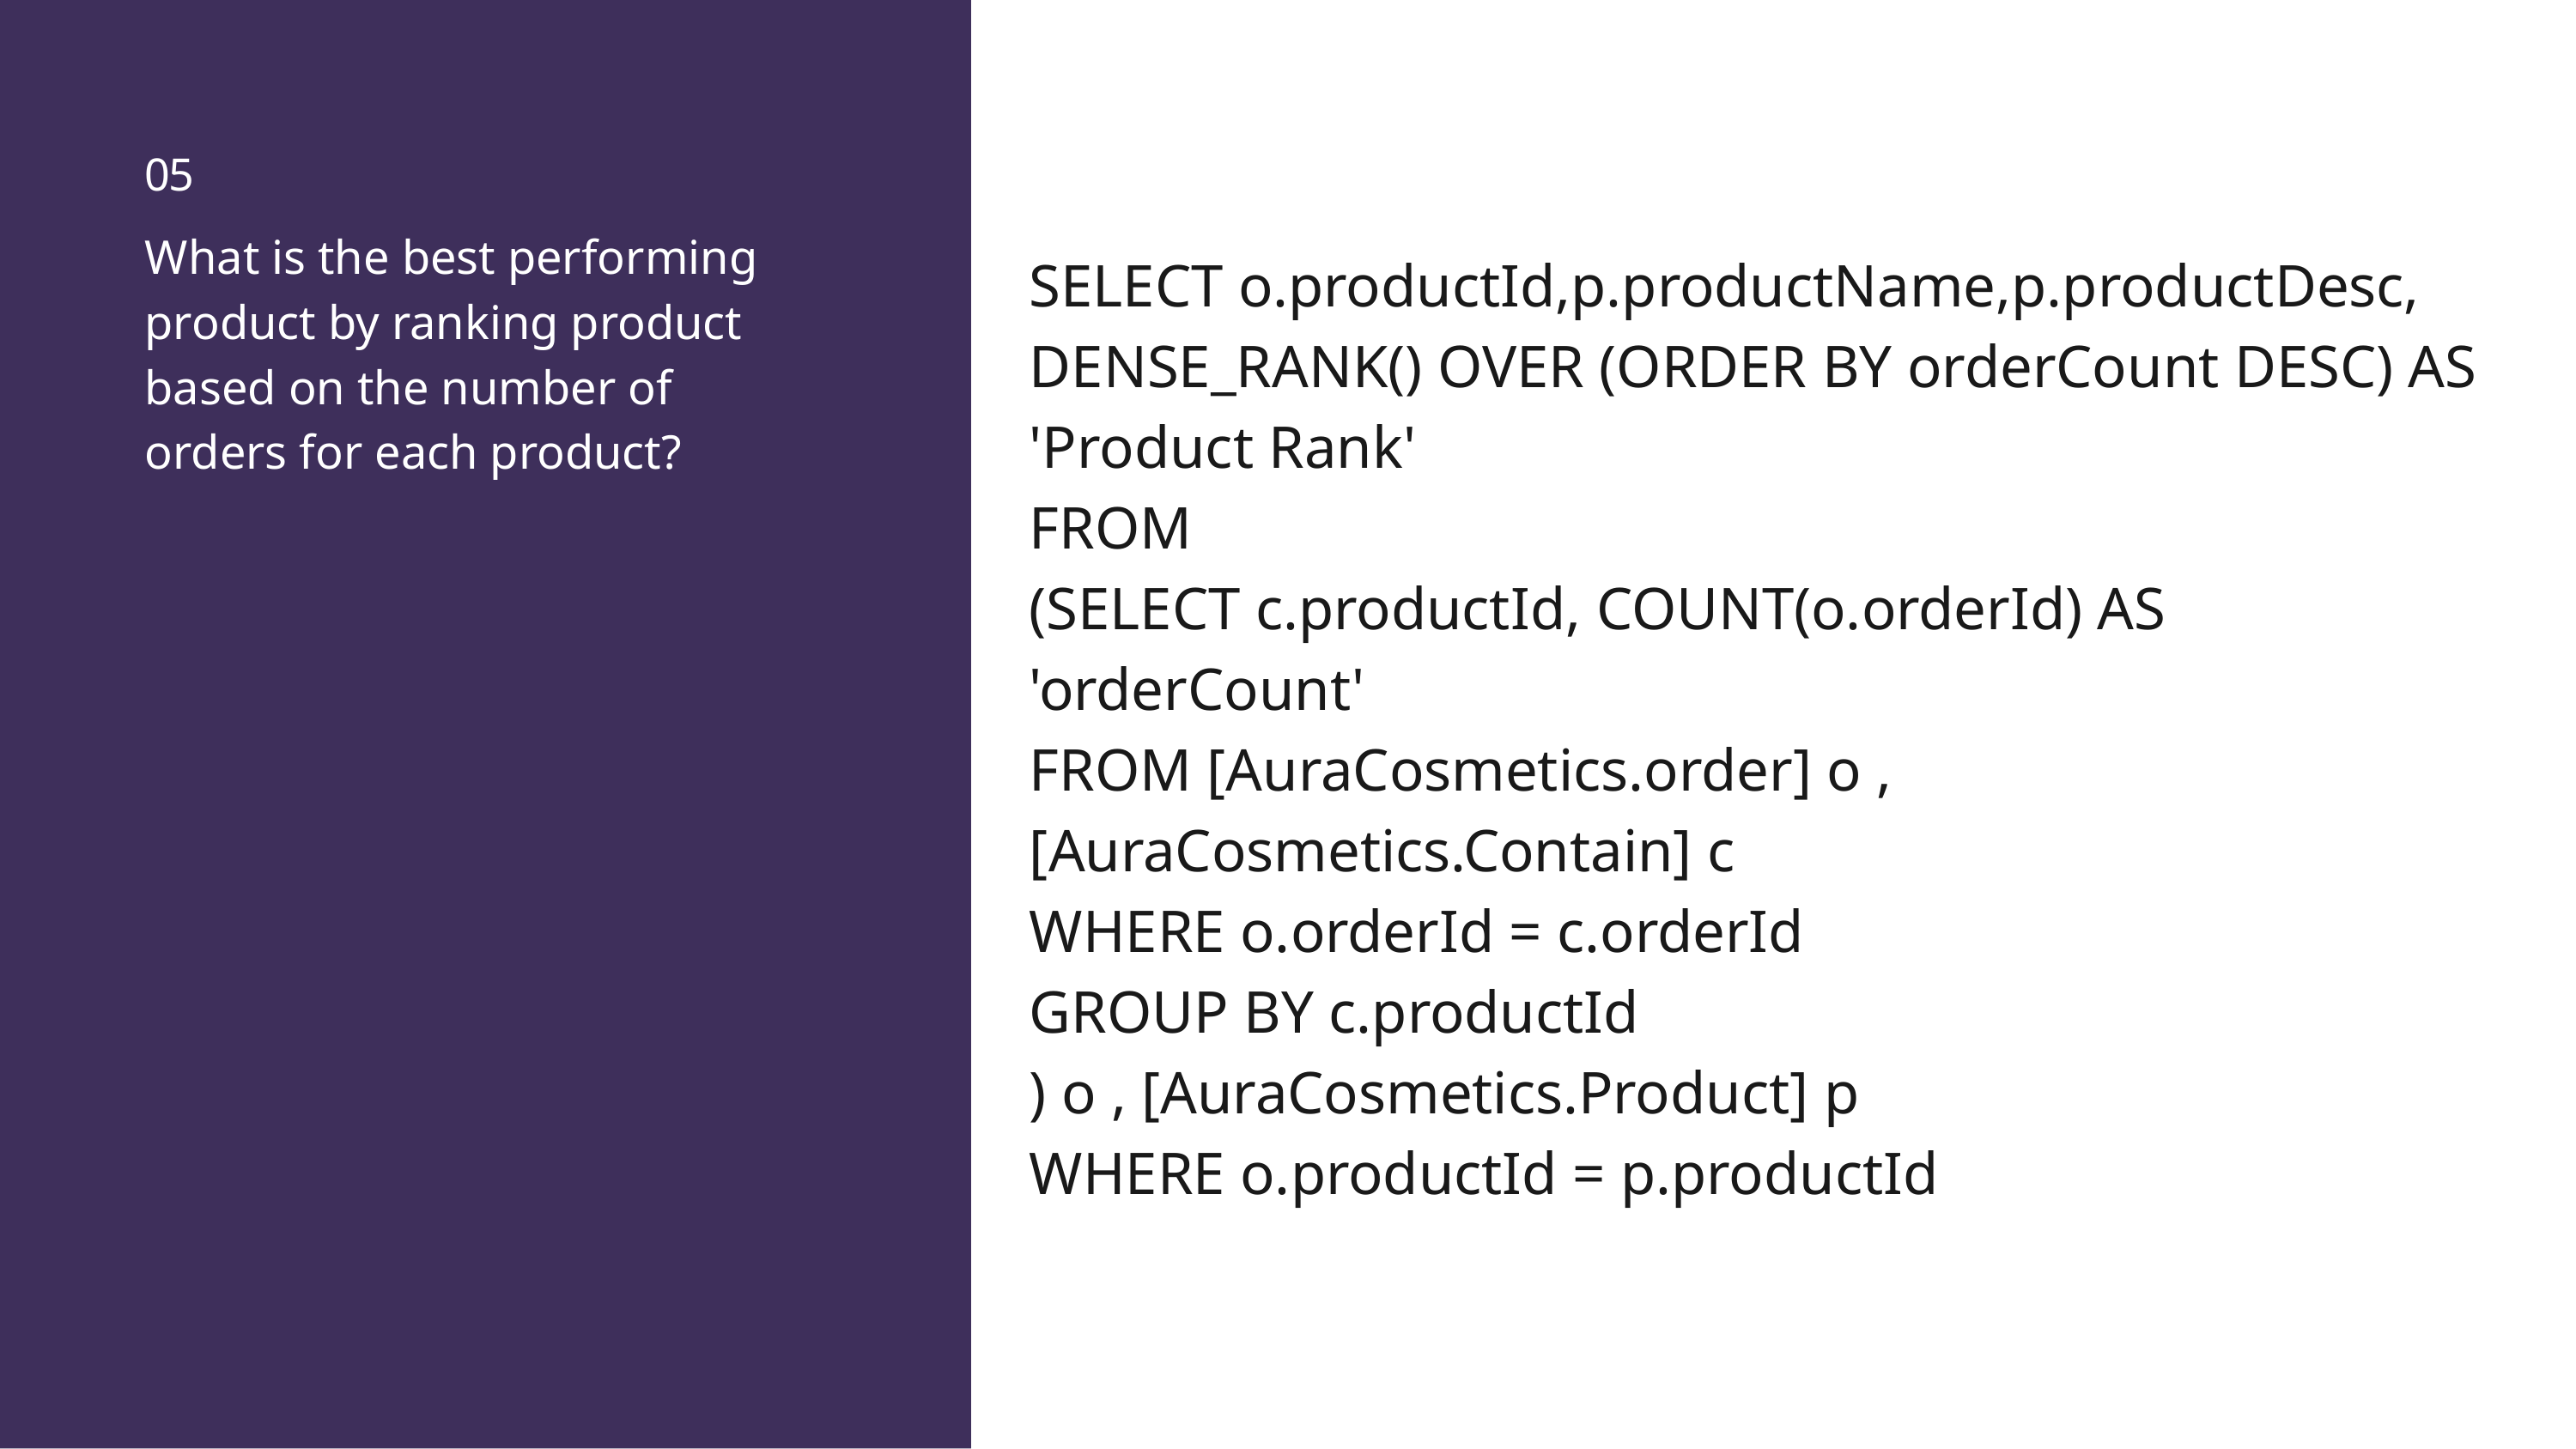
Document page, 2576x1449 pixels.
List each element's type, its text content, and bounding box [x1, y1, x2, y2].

text_box SELECT o.productId,p.productName,p.productDesc, DENSE_RANK() OVER (ORDER BY orderCount DESC) AS 'Product Rank' FROM (SELECT c.productId, COUNT(o.orderId) AS 'orderCount' FROM [AuraCosmetics.order] o , [AuraCosmetics.Contain] c WHERE o.orderId = c.orderId GROUP BY c.productId ) o , [AuraCosmetics.Product] p WHERE o.productId = p.productId [1029, 237, 2493, 1206]
text_box [0, 0, 971, 1449]
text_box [144, 144, 782, 473]
